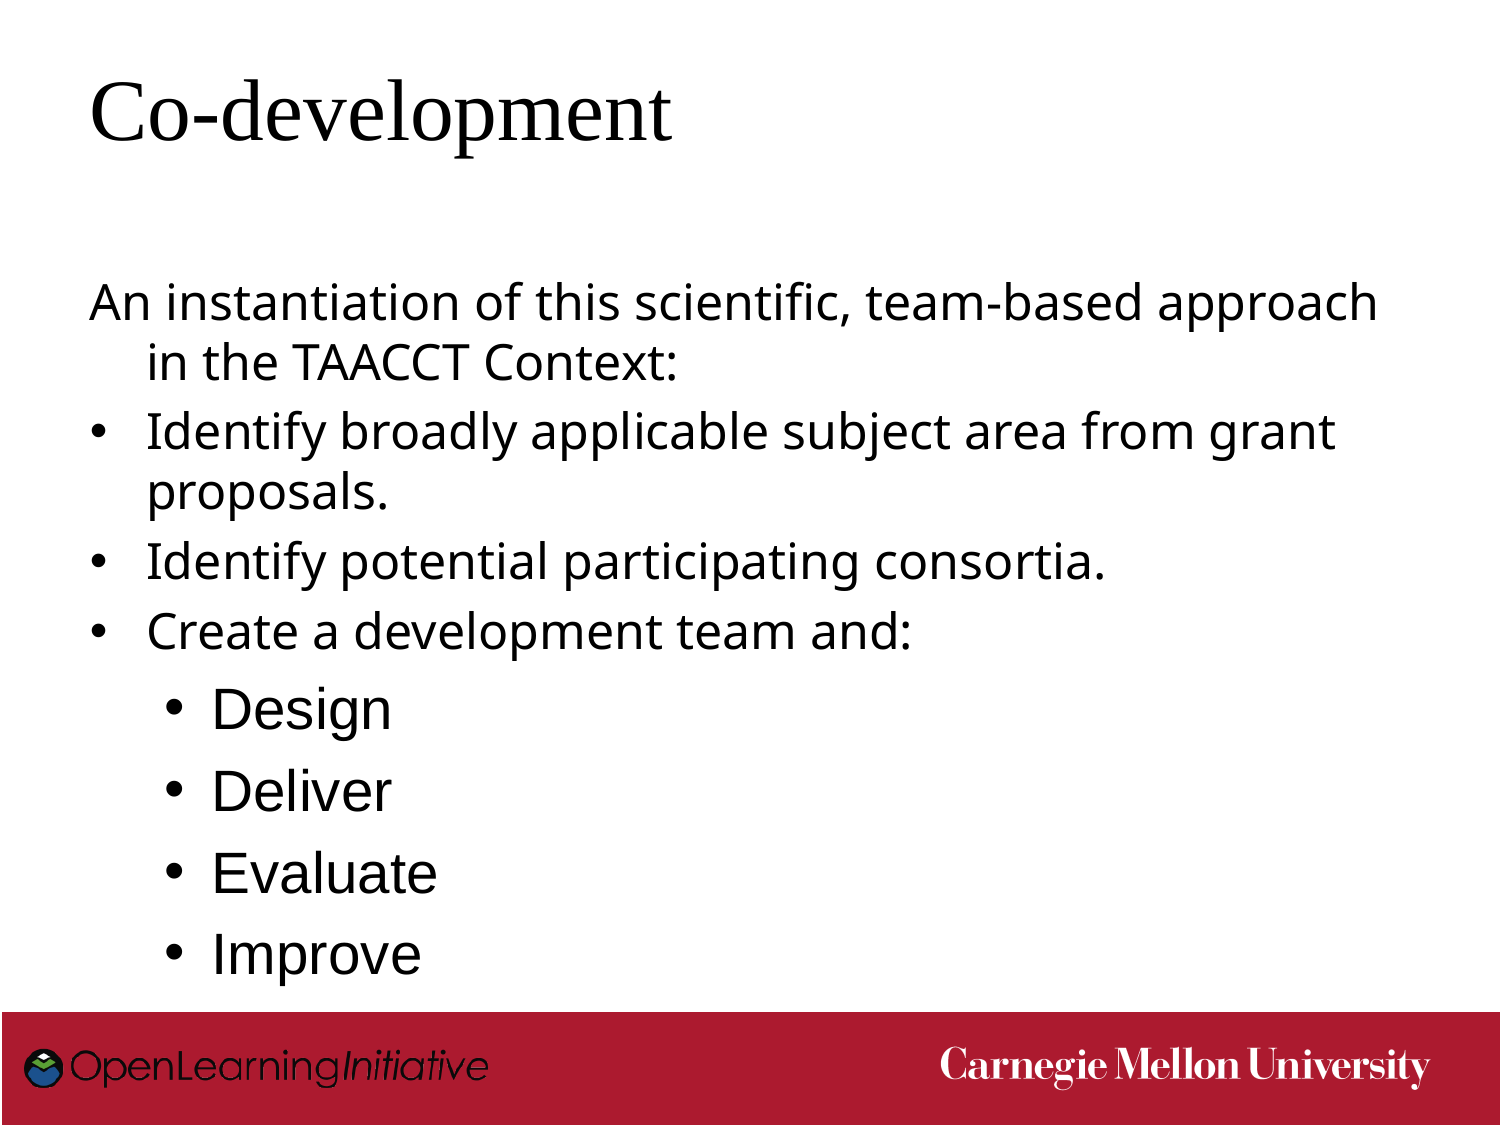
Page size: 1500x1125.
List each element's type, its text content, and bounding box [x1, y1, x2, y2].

title Co-development [75, 45, 1425, 233]
picture [2, 1012, 1500, 1125]
list An instantiation of this scientific, team-based approach in the TAACCT Context: Identify broadly applicable subject area from grant proposals. Identify potential participating consortia. Create a development team and: Design Deliver Evaluate Improve [75, 262, 1425, 1005]
